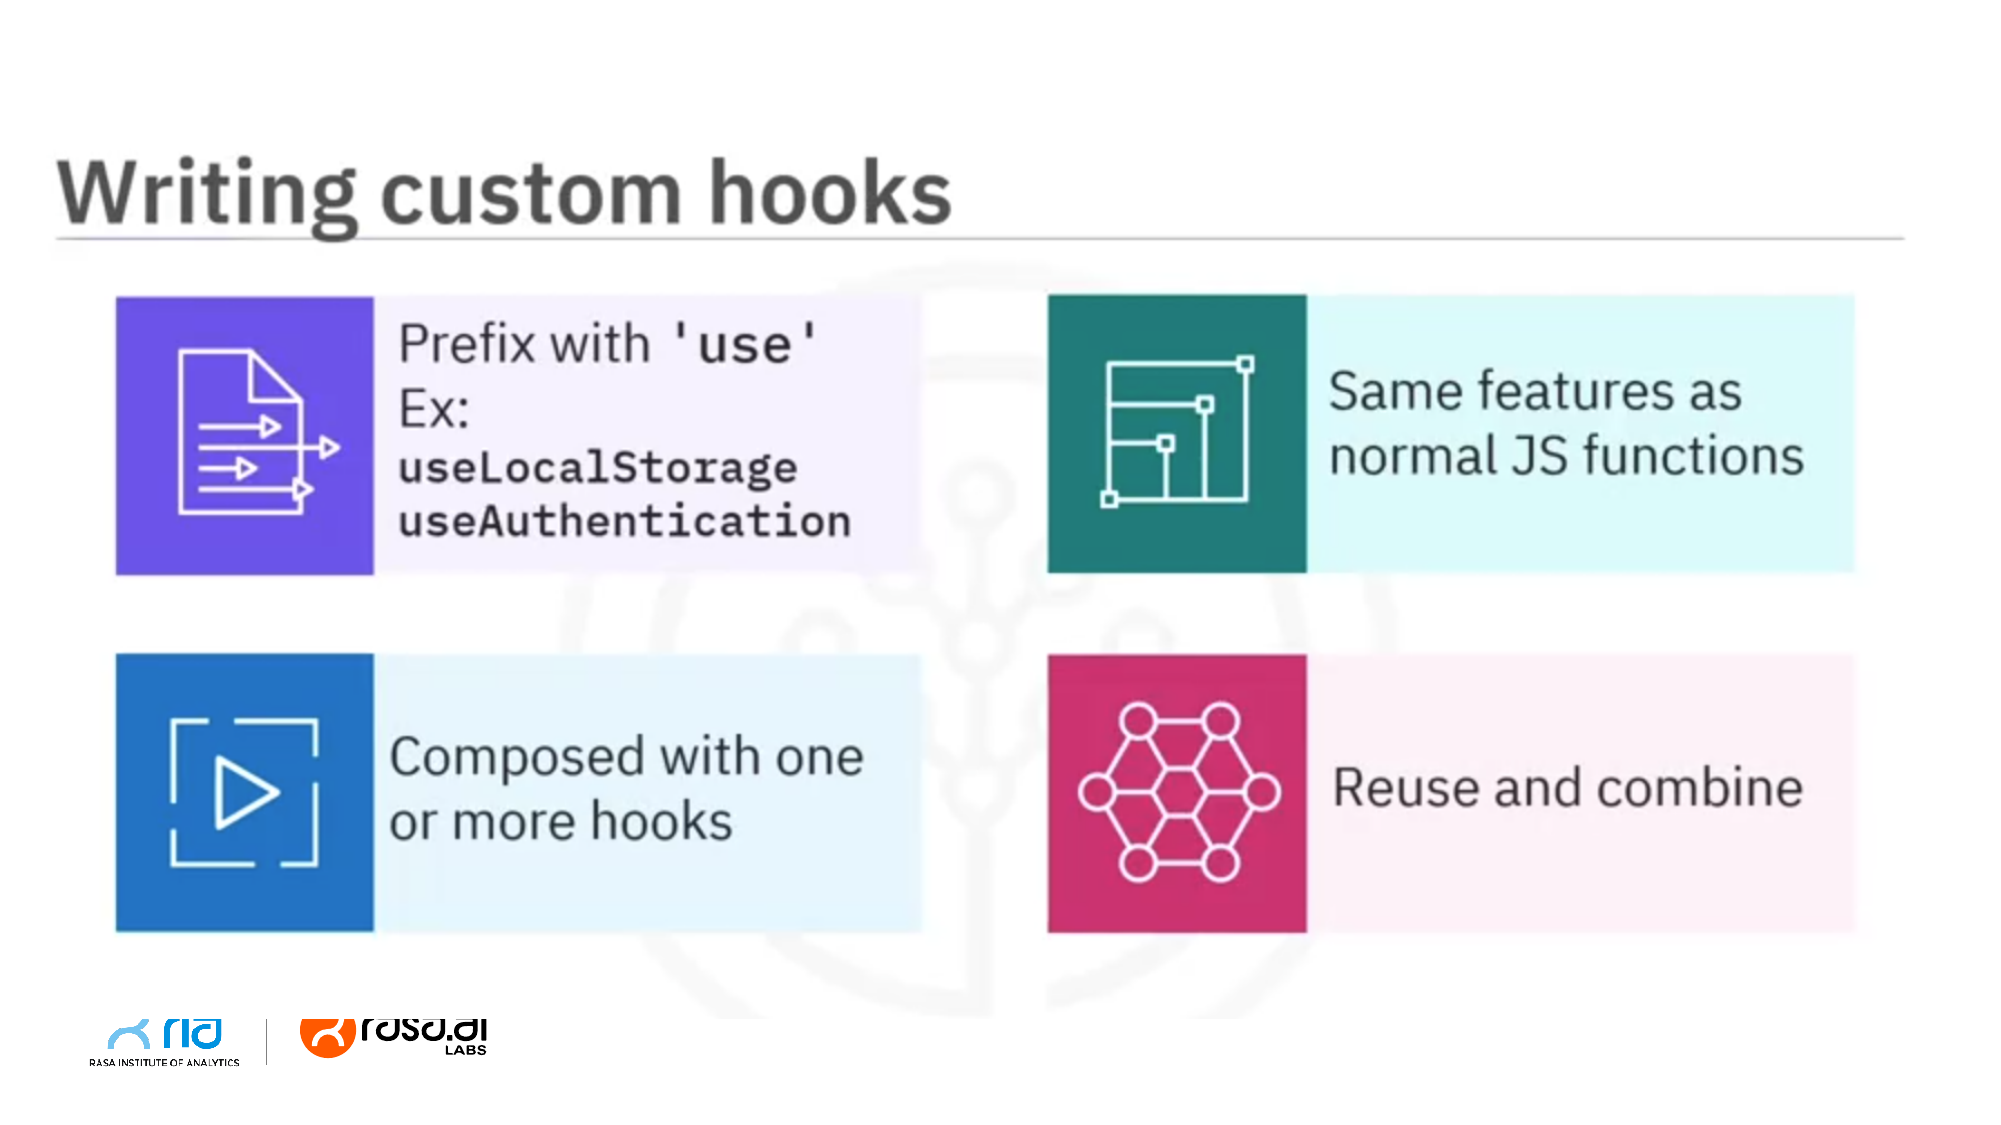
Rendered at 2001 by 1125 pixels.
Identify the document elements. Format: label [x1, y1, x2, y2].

picture [0, 106, 2000, 1078]
